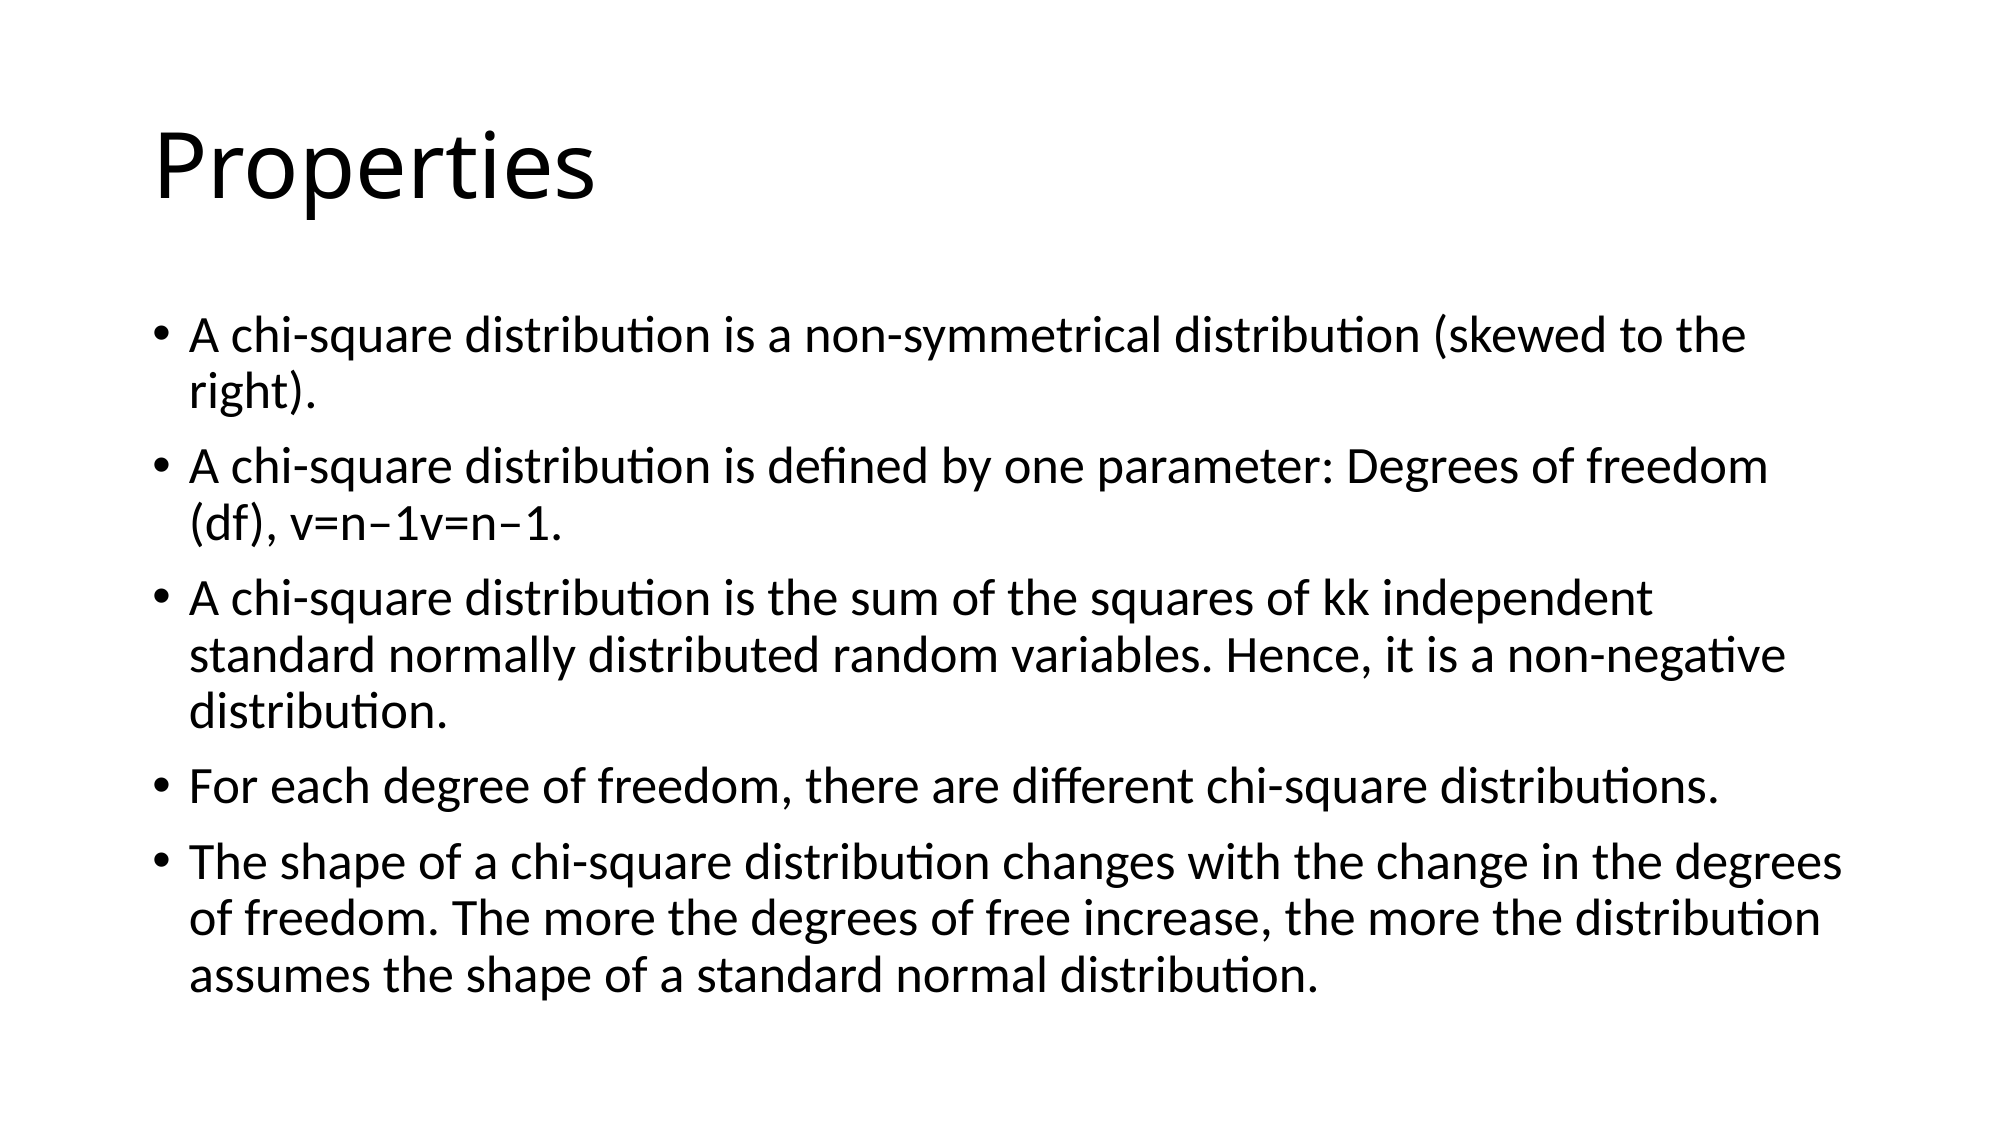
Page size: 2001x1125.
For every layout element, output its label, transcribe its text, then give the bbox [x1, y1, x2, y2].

list A chi-square distribution is a non-symmetrical distribution (skewed to the right). A chi-square distribution is defined by one parameter: Degrees of freedom (df), v=n–1v=n–1. A chi-square distribution is the sum of the squares of kk independent standard normally distributed random variables. Hence, it is a non-negative distribution. For each degree of freedom, there are different chi-square distributions. The shape of a chi-square distribution changes with the change in the degrees of freedom. The more the degrees of free increase, the more the distribution assumes the shape of a standard normal distribution. [137, 299, 1863, 1014]
title Properties [137, 59, 1863, 278]
